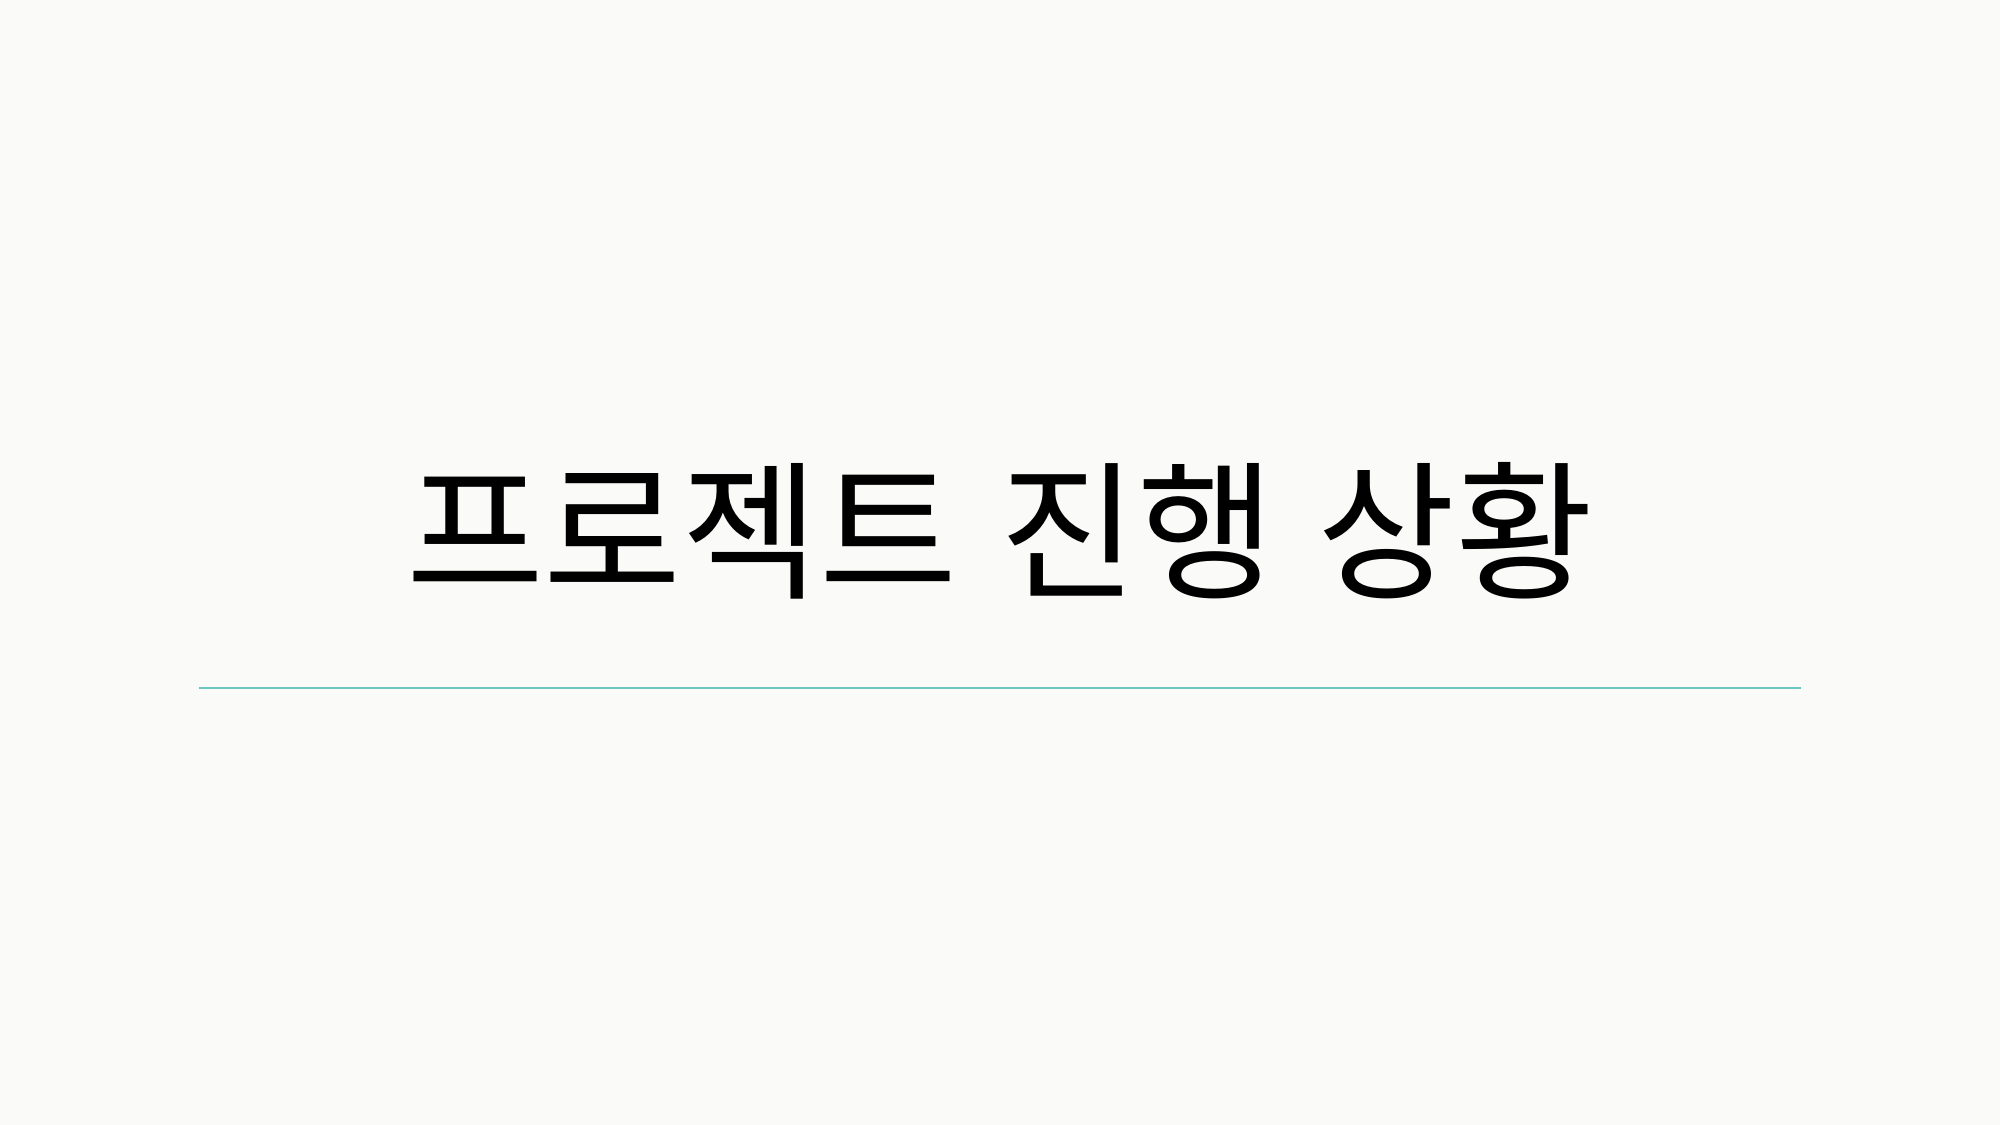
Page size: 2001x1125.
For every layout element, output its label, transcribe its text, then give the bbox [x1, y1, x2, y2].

title 프로젝트 진행 상황 [199, 430, 1801, 648]
